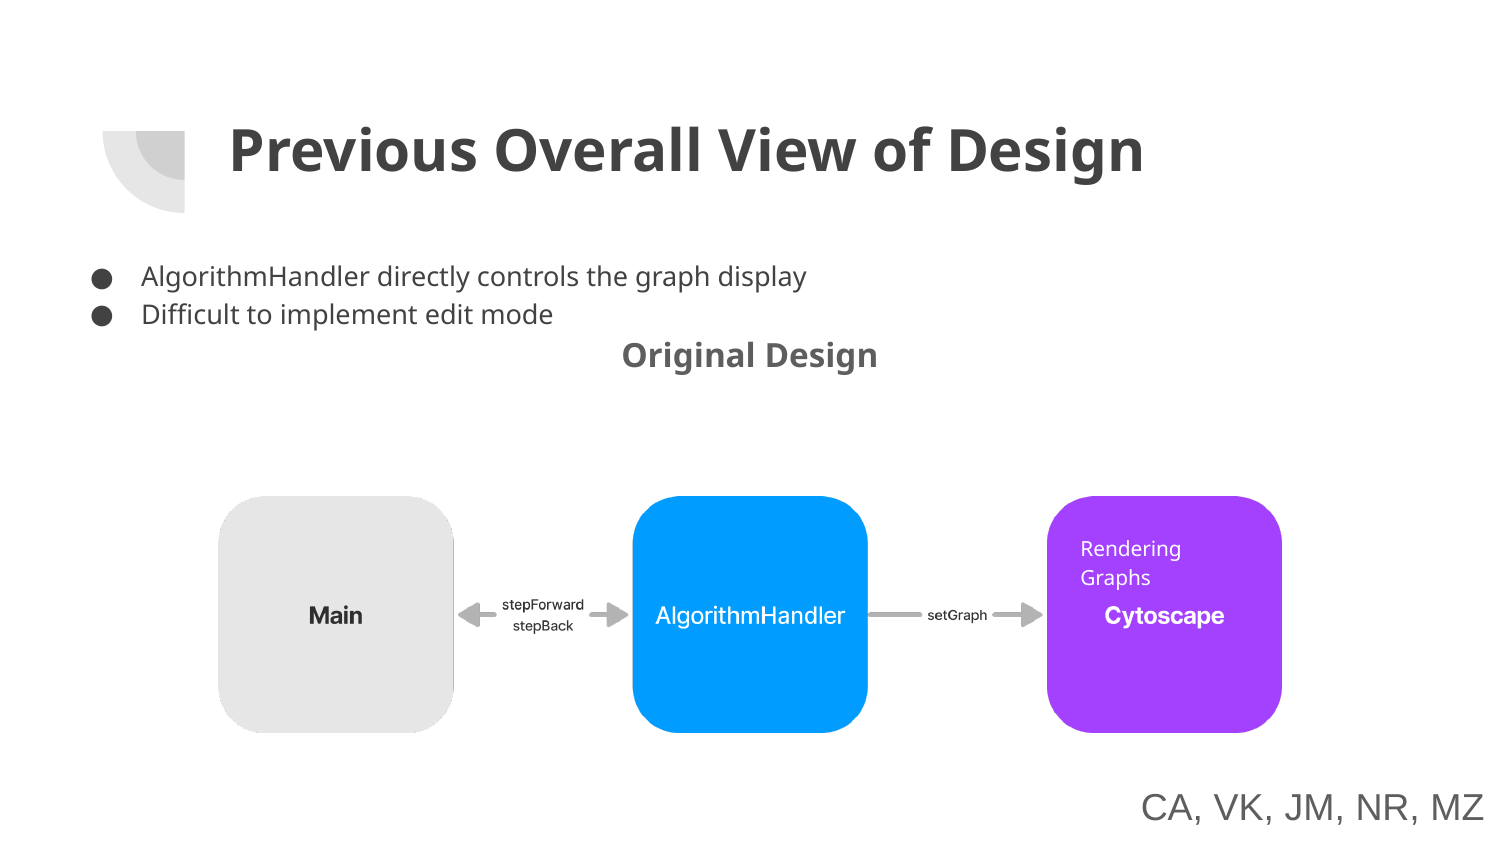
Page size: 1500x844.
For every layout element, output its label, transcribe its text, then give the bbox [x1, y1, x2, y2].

list AlgorithmHandler directly controls the graph display Difficult to implement edit mode [51, 240, 1398, 361]
text_box CA, VK, JM, NR, MZ [1046, 767, 1500, 843]
list Original Design [76, 313, 1424, 422]
picture [217, 496, 1283, 733]
title Previous Overall View of Design [213, 98, 1368, 240]
